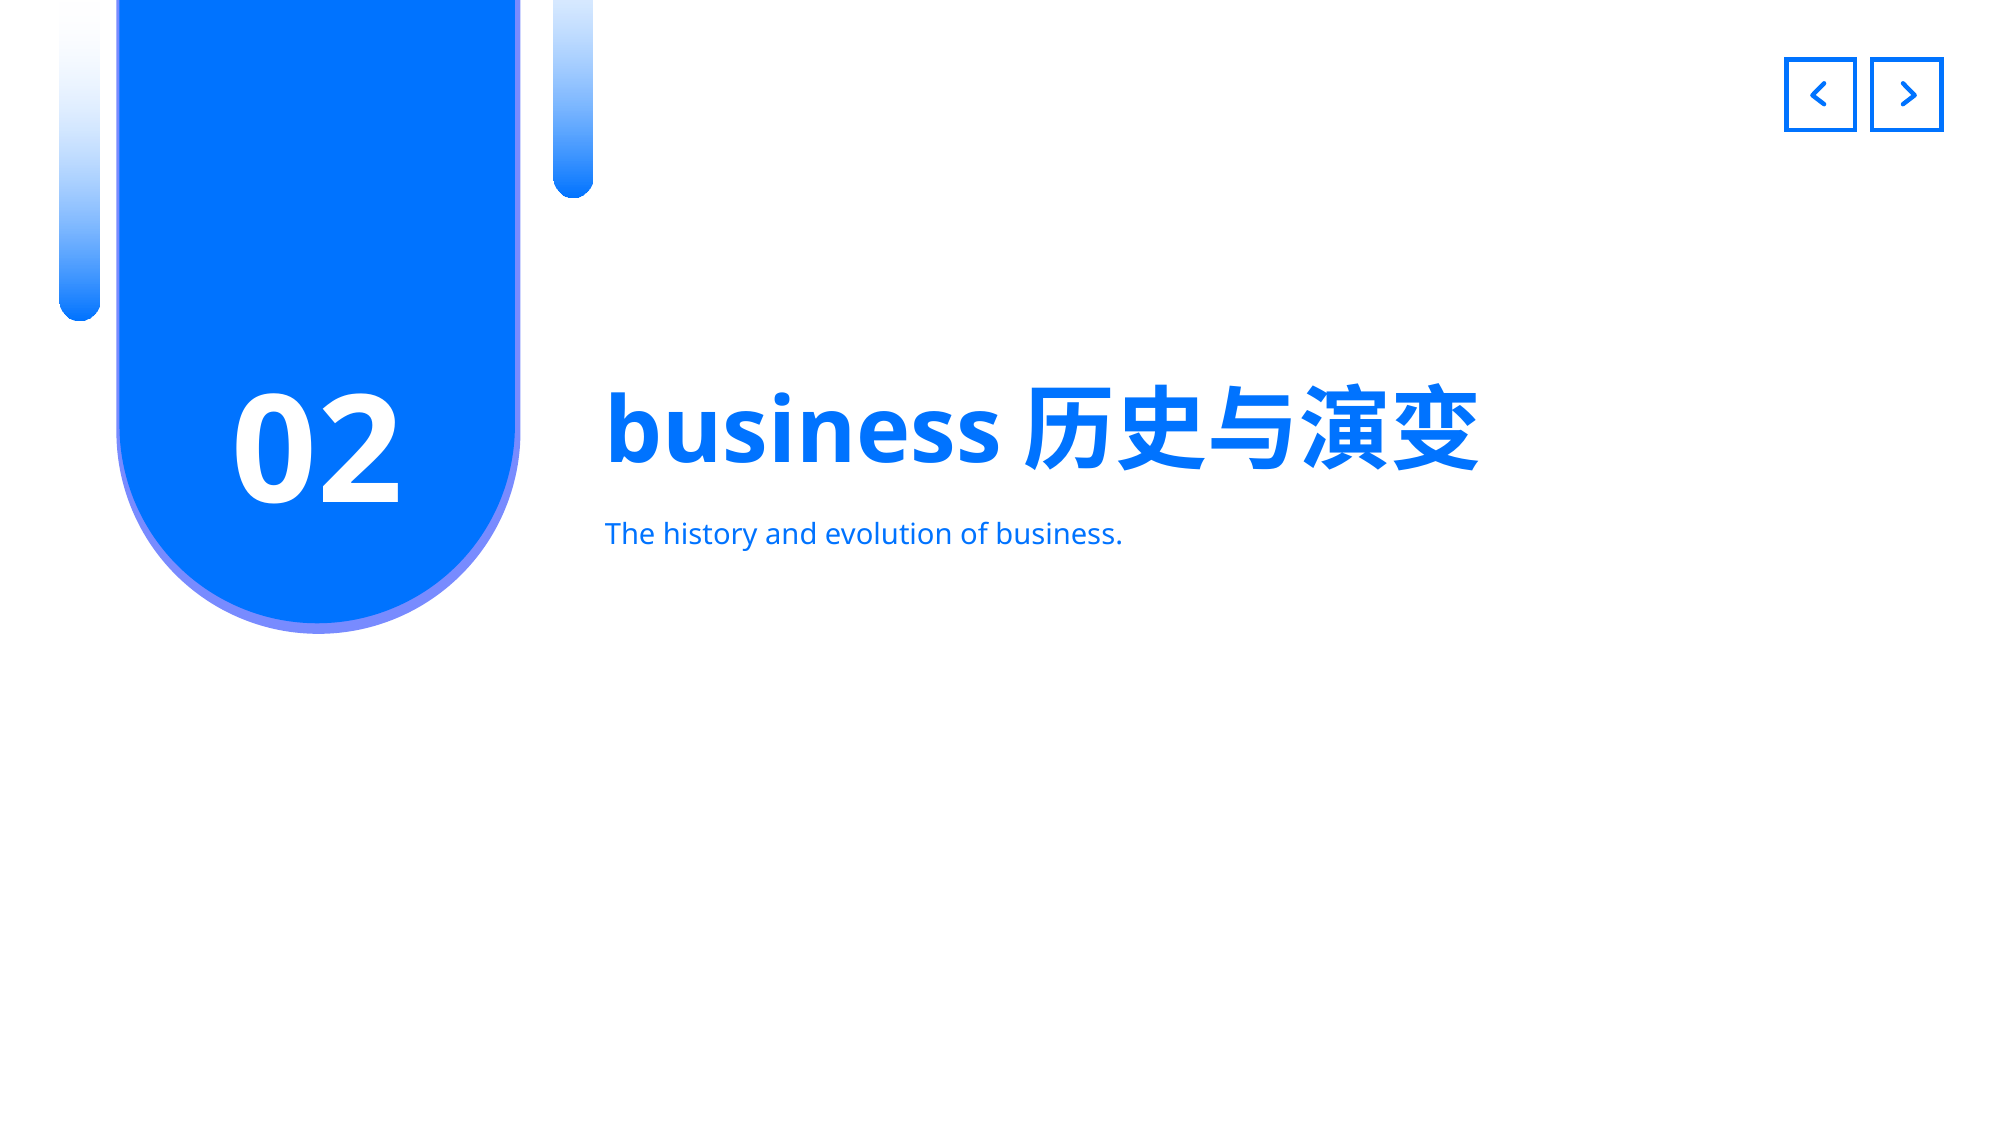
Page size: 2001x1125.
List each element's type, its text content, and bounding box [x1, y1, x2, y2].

text_box [118, 0, 516, 482]
text_box [508, 0, 522, 505]
text_box [58, 0, 101, 322]
text_box 02 [126, 365, 508, 563]
text_box The history and evolution of business. [592, 502, 1788, 563]
text_box [552, 0, 594, 199]
text_box [115, 0, 126, 497]
text_box business历史与演变 [592, 359, 1856, 492]
text_box [163, 563, 474, 635]
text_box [1786, 59, 1942, 131]
text_box [173, 563, 461, 625]
